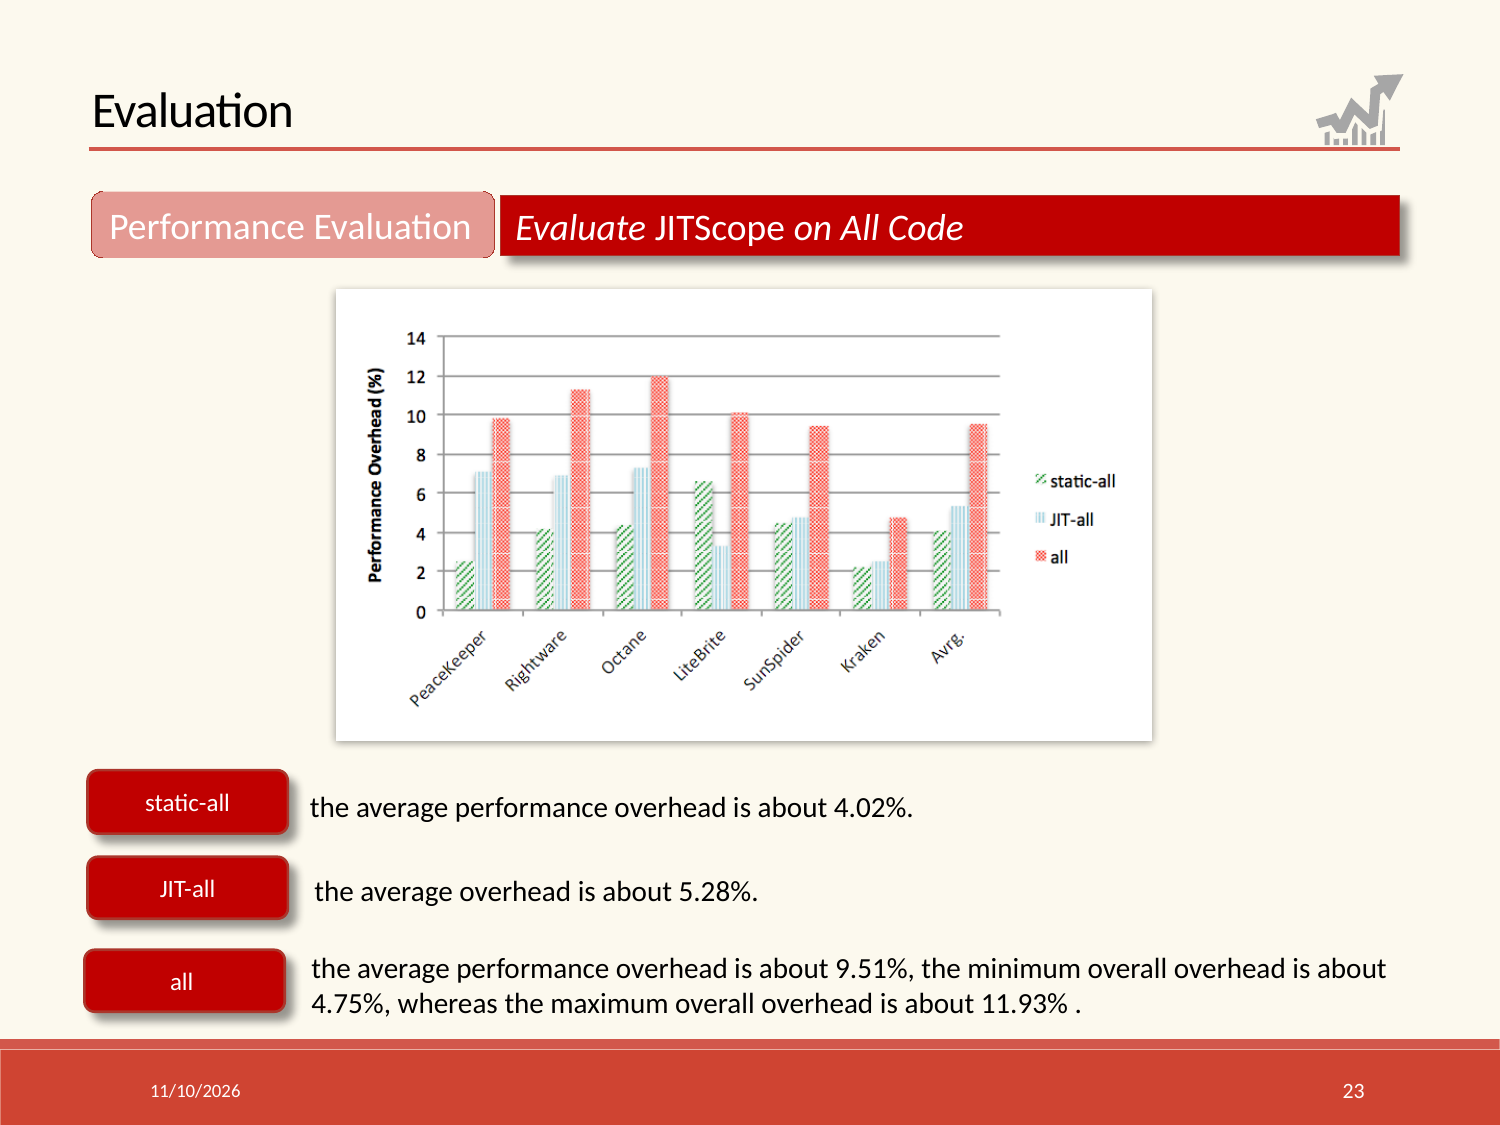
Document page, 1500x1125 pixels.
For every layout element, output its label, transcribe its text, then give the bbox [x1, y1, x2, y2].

text_box [1352, 122, 1358, 145]
text_box [1361, 128, 1367, 145]
text_box [1343, 137, 1348, 145]
text_box JIT-all [86, 855, 290, 921]
picture [349, 302, 1139, 727]
slide_number 23 [1218, 1059, 1380, 1120]
text_box the average performance overhead is about 9.51%, the minimum overall overhead is about 4.75%, whereas the maximum overall overhead is about 11.93% . [296, 941, 1432, 1027]
text_box [1370, 132, 1377, 145]
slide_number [135, 1059, 440, 1120]
text_box [1333, 137, 1340, 145]
text_box Evaluate JITScope on All Code [500, 195, 1400, 256]
text_box [1380, 109, 1385, 145]
text_box the average performance overhead is about 4.02%. [295, 780, 1435, 831]
text_box Performance Evaluation [91, 191, 495, 258]
text_box static-all [86, 768, 290, 835]
text_box the average overhead is about 5.28%. [299, 864, 1435, 915]
text_box all [83, 948, 287, 1014]
text_box [1324, 131, 1330, 145]
text_box [1315, 74, 1404, 133]
text_box Evaluation [76, 54, 1202, 145]
